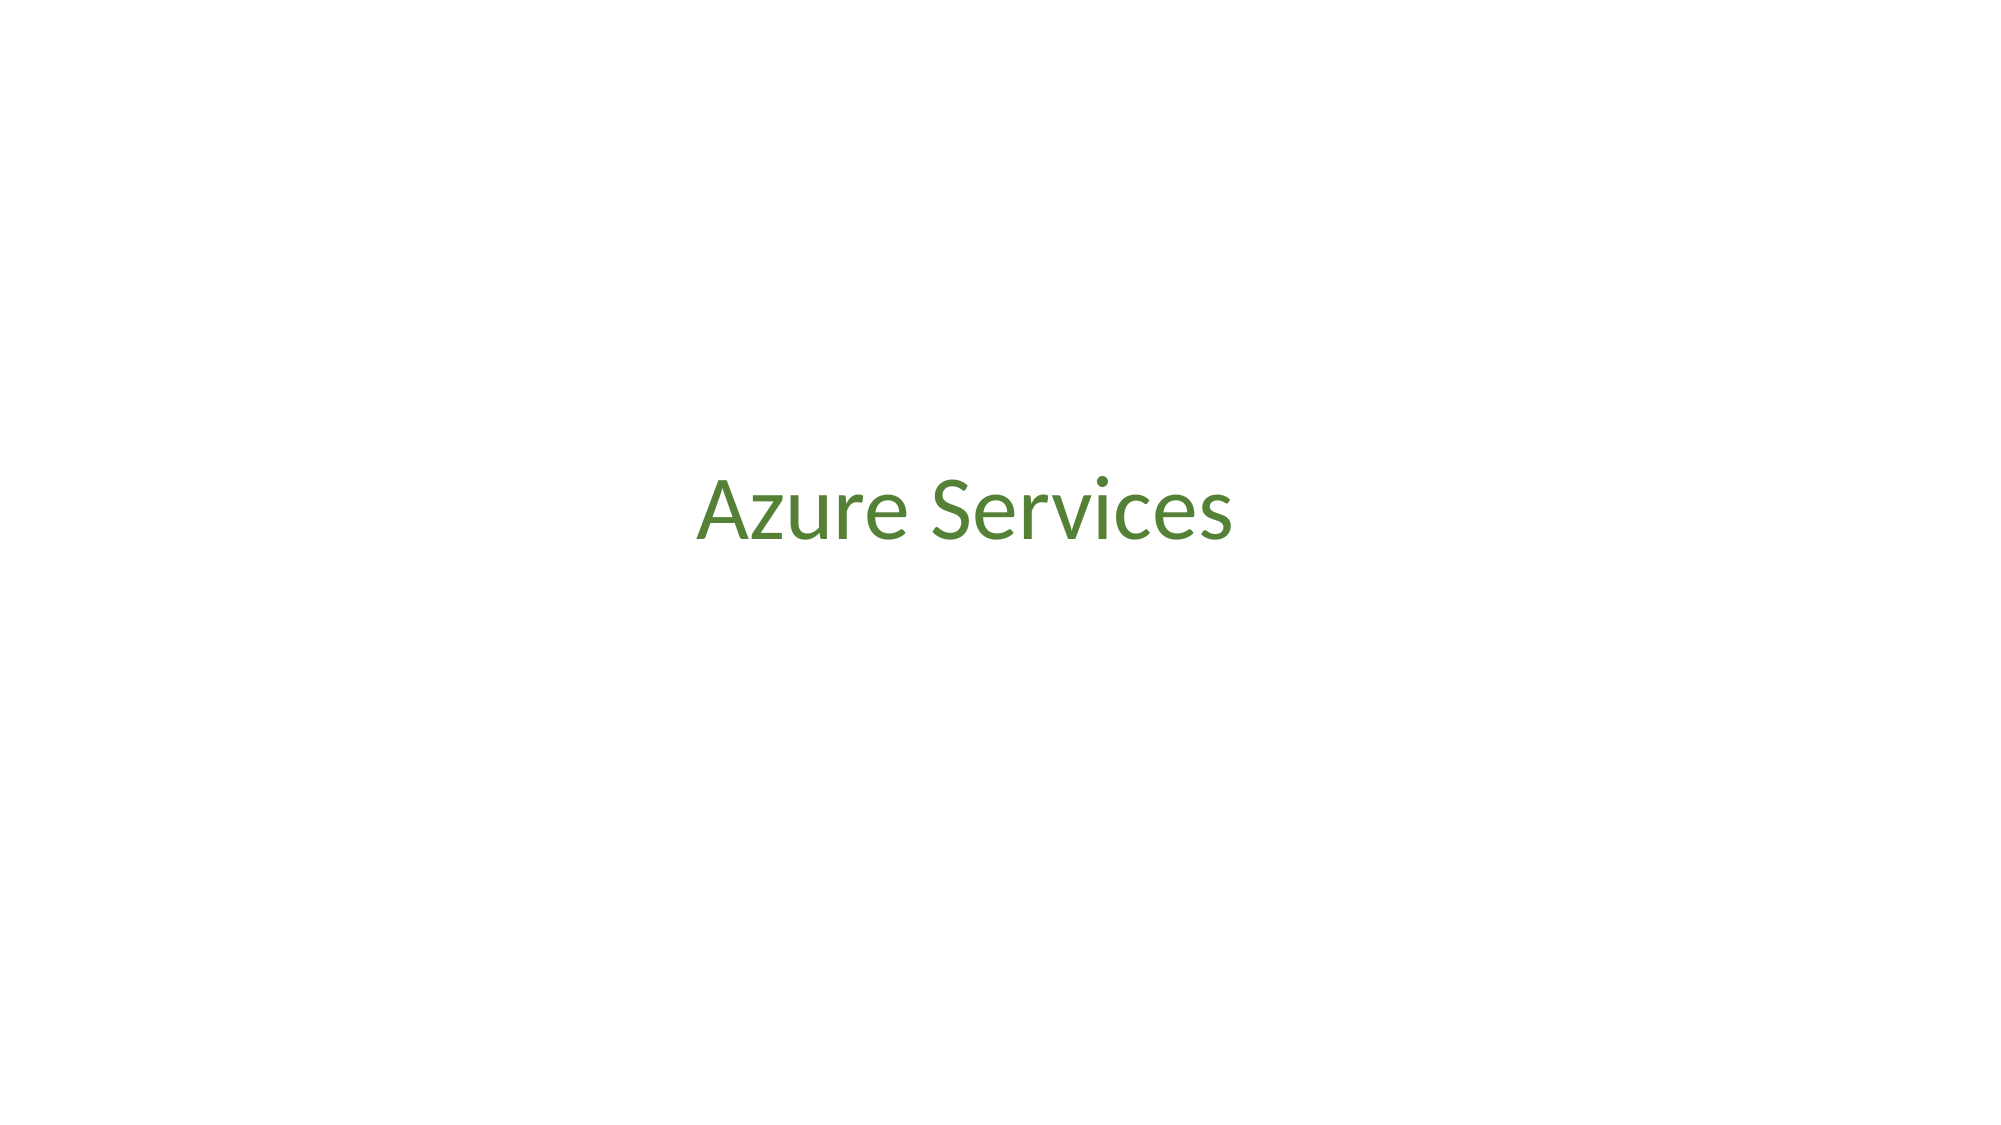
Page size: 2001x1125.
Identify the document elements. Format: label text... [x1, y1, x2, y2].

title Azure Services [678, 428, 1275, 592]
